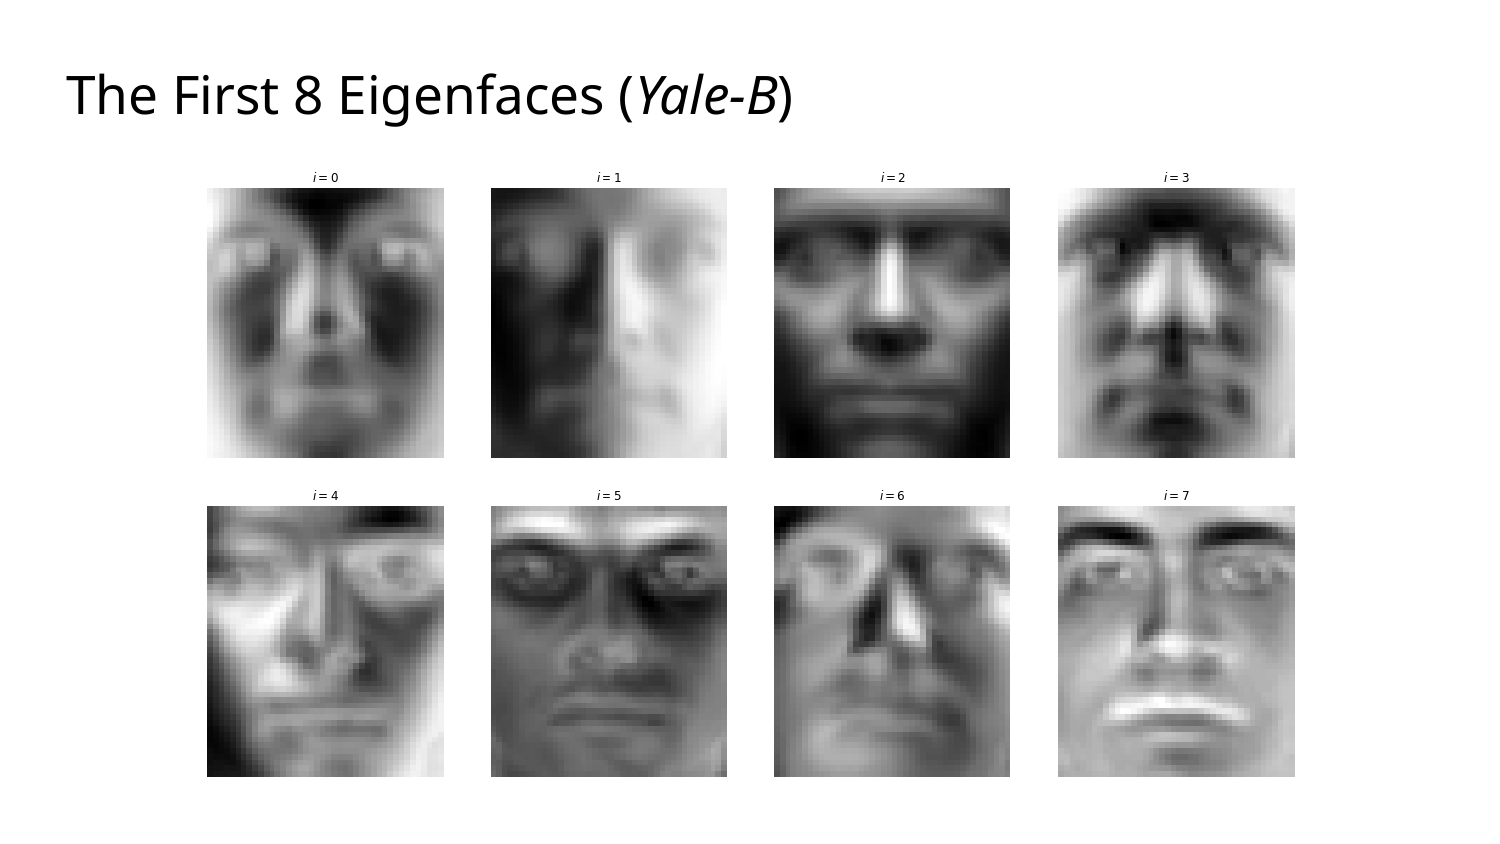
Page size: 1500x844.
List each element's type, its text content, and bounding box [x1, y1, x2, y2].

picture [200, 163, 1300, 464]
picture [200, 482, 1300, 783]
title The First 8 Eigenfaces (Yale-B) [51, 46, 1449, 141]
